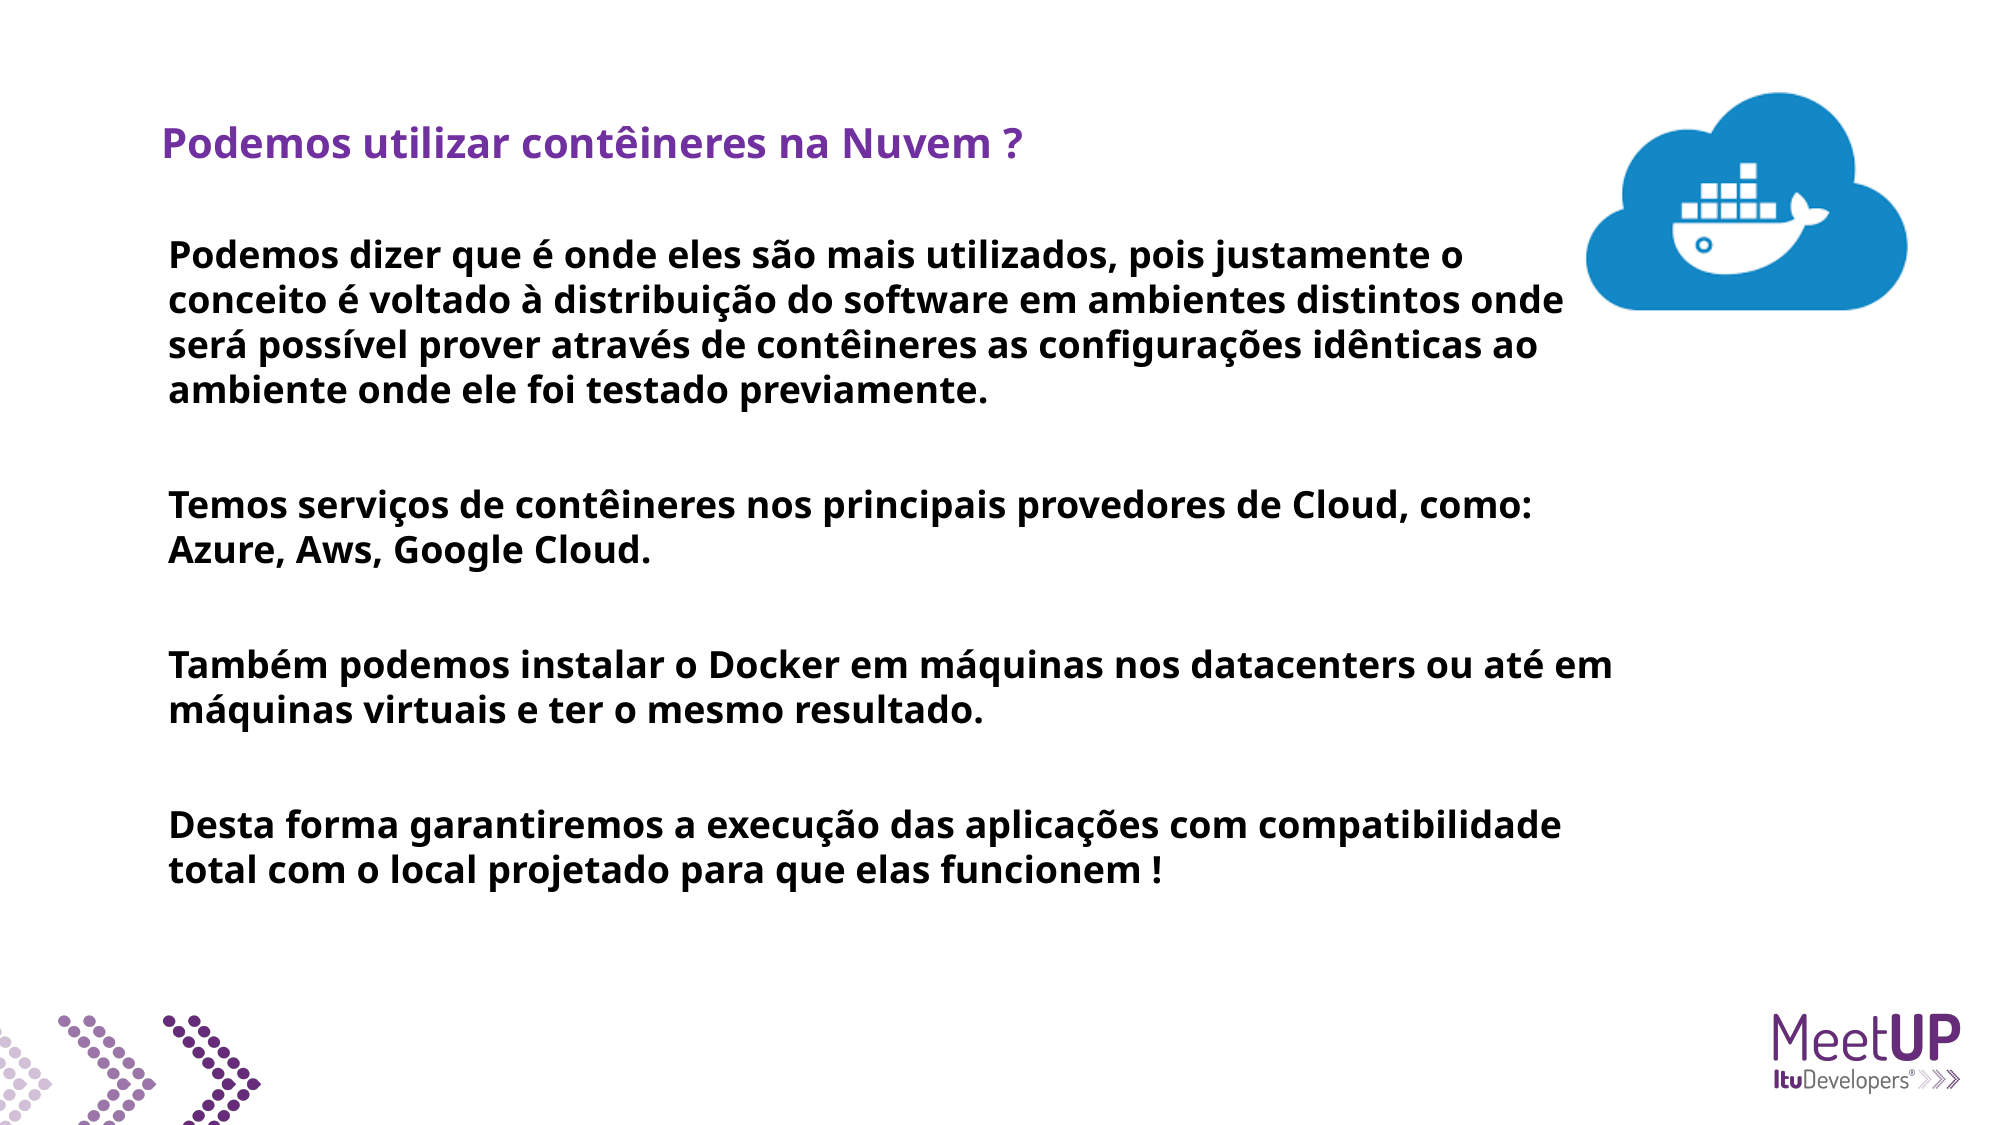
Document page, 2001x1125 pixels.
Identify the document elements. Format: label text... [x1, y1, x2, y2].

picture [1763, 998, 1967, 1101]
picture [1574, 44, 1919, 403]
text_box Podemos utilizar contêineres na Nuvem ? [146, 109, 1147, 175]
picture [0, 998, 278, 1125]
text_box Podemos dizer que é onde eles são mais utilizados, pois justamente o conceito é voltado à distribuição do software em ambientes distintos onde será possível prover através de contêineres as configurações idênticas ao ambiente onde ele foi testado previamente. Temos serviços de contêineres nos principais provedores de Cloud, como: Azure, Aws, Google Cloud. Também podemos instalar o Docker em máquinas nos datacenters ou até em máquinas virtuais e ter o mesmo resultado. Desta forma garantiremos a execução das aplicações com compatibilidade total com o local projetado para que elas funcionem ! [153, 223, 1645, 957]
